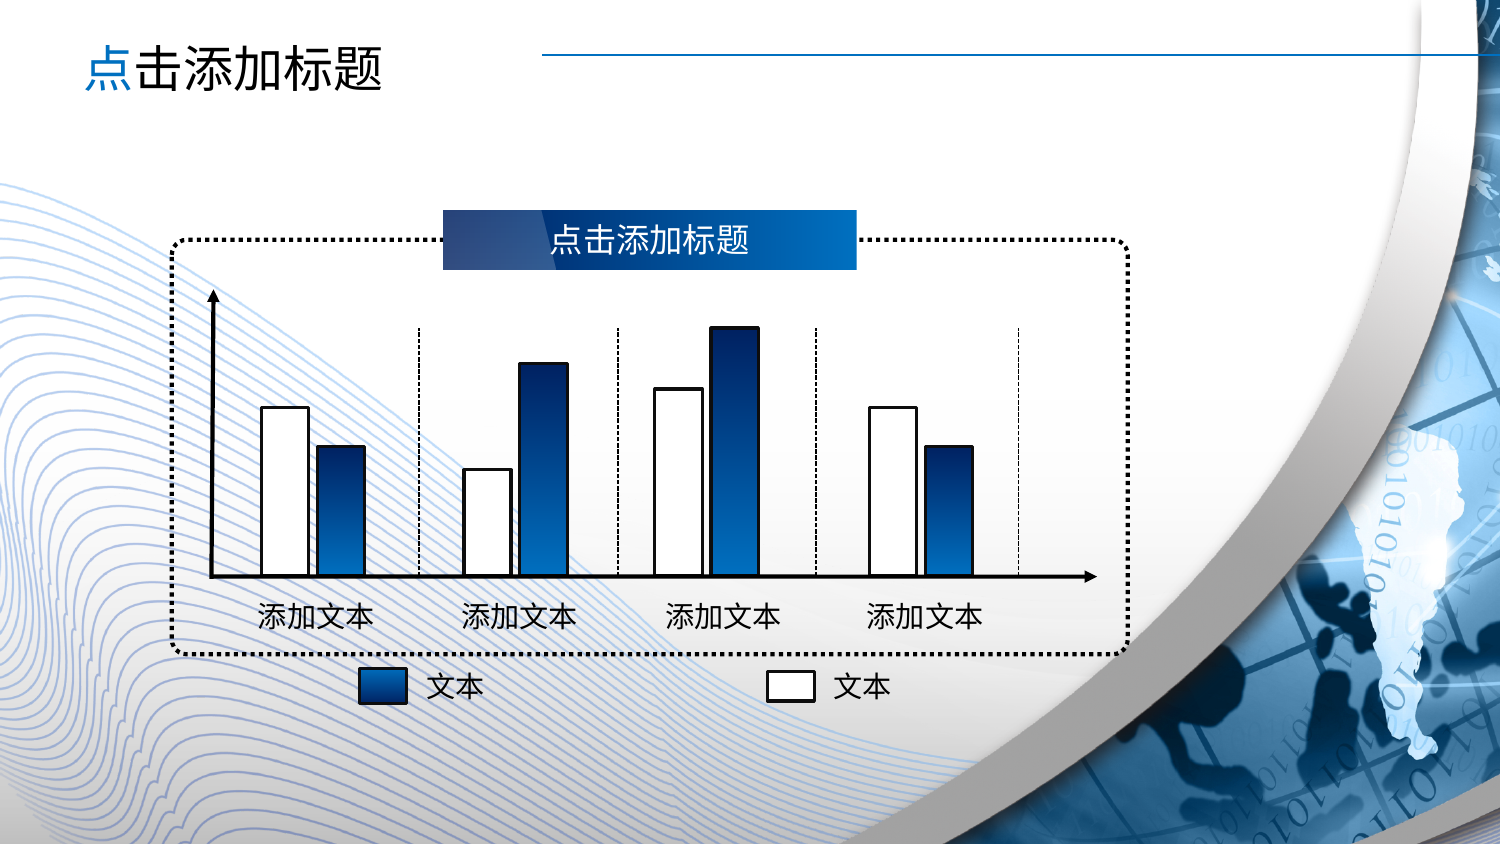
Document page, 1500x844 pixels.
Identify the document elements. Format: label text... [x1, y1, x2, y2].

text_box [462, 468, 513, 576]
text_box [442, 210, 857, 270]
text_box [169, 237, 1130, 657]
text_box [207, 289, 220, 576]
text_box [358, 667, 405, 706]
text_box [315, 444, 367, 576]
text_box [653, 387, 704, 576]
picture [0, 0, 1500, 844]
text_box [410, 660, 908, 712]
text_box [923, 444, 974, 576]
text_box [709, 326, 760, 576]
text_box [518, 362, 569, 576]
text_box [238, 590, 1003, 641]
text_box [867, 405, 918, 576]
text_box 点击添加标题 [0, 0, 494, 105]
text_box [259, 405, 311, 576]
text_box [1022, 570, 1098, 583]
